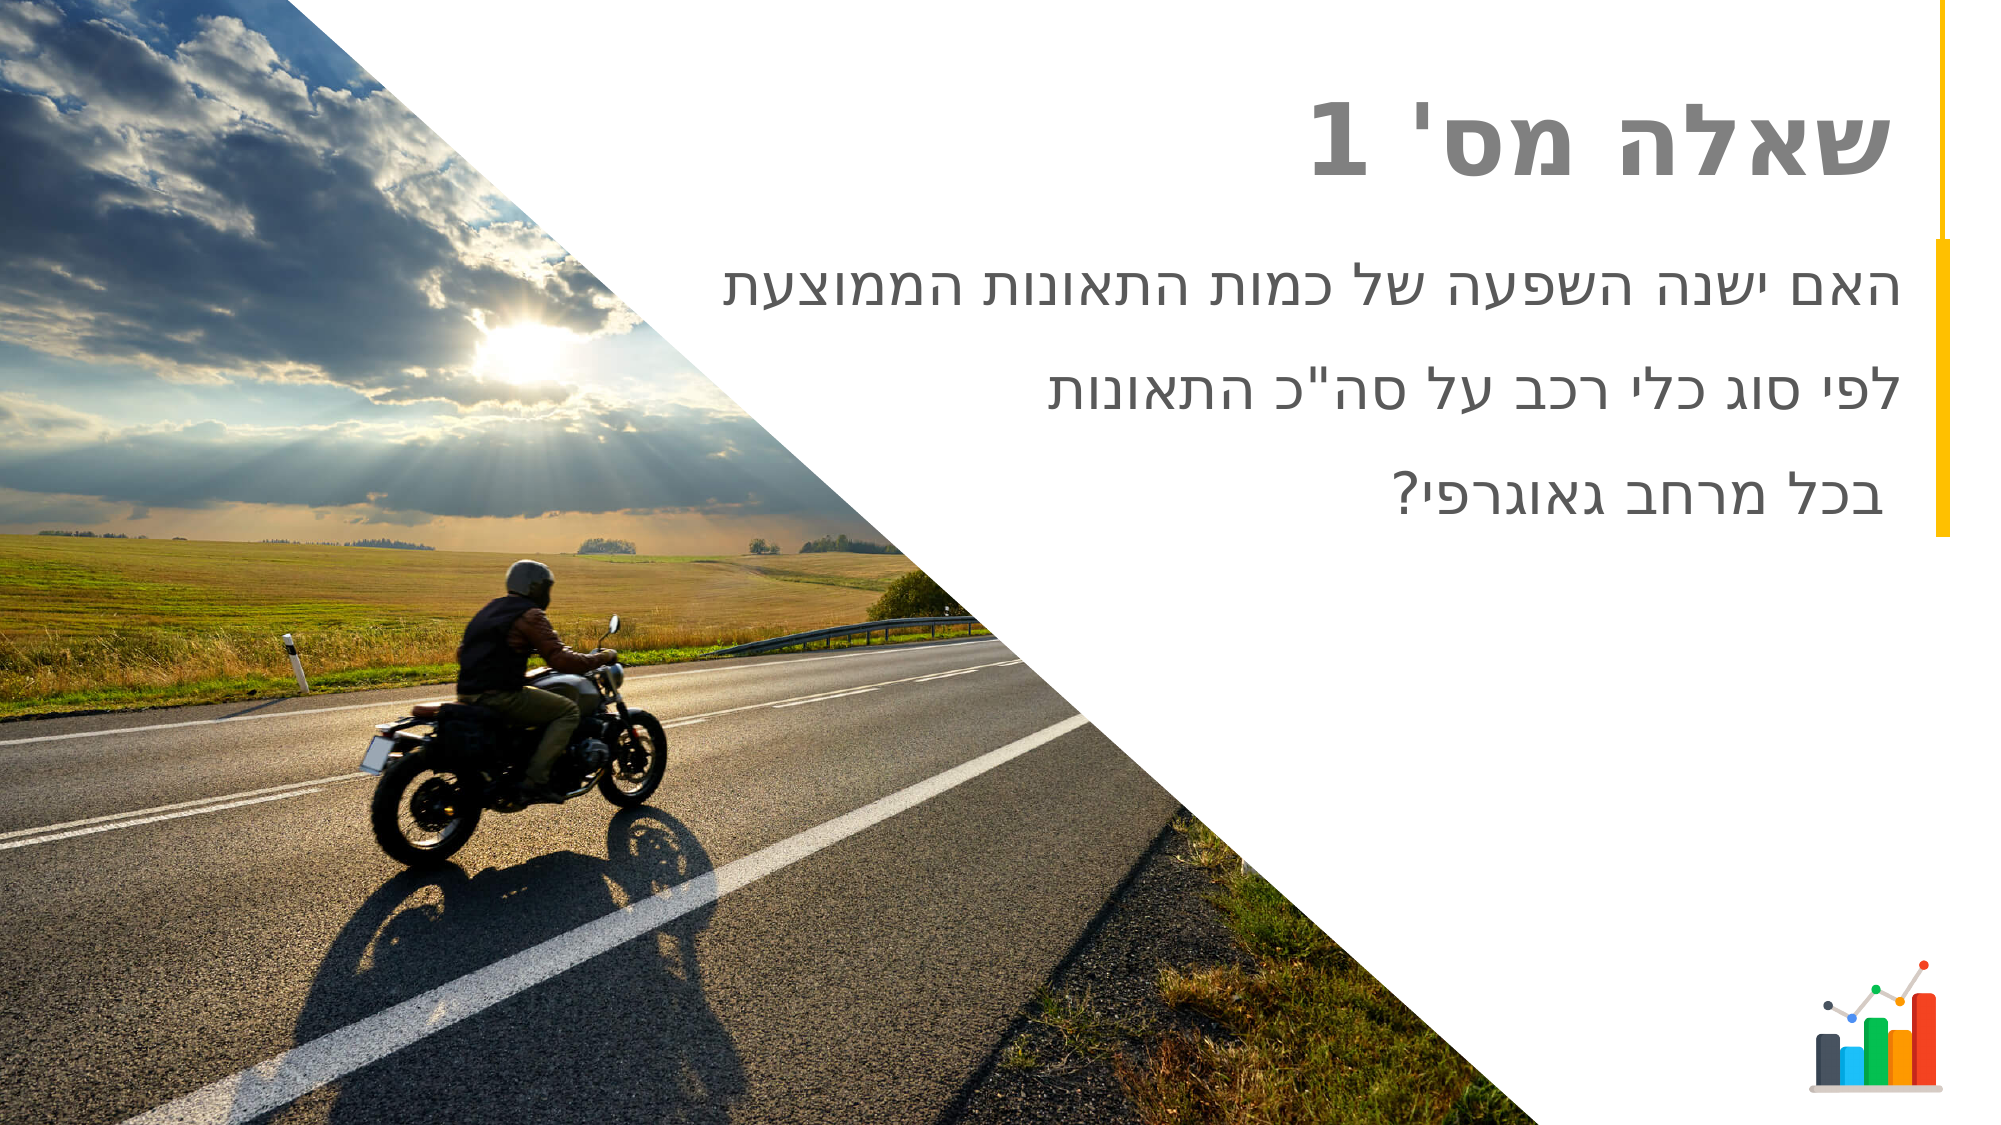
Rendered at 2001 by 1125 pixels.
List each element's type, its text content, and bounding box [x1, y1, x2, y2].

picture [0, 0, 1539, 1125]
text_box האם ישנה השפעה של כמות התאונות הממוצעת לפי סוג כלי רכב על סה"כ התאונות בכל מרחב גאוגרפי? [1539, 204, 1919, 534]
text_box שאלה מס' 1 [1539, 68, 1906, 203]
picture [1809, 960, 1943, 1094]
